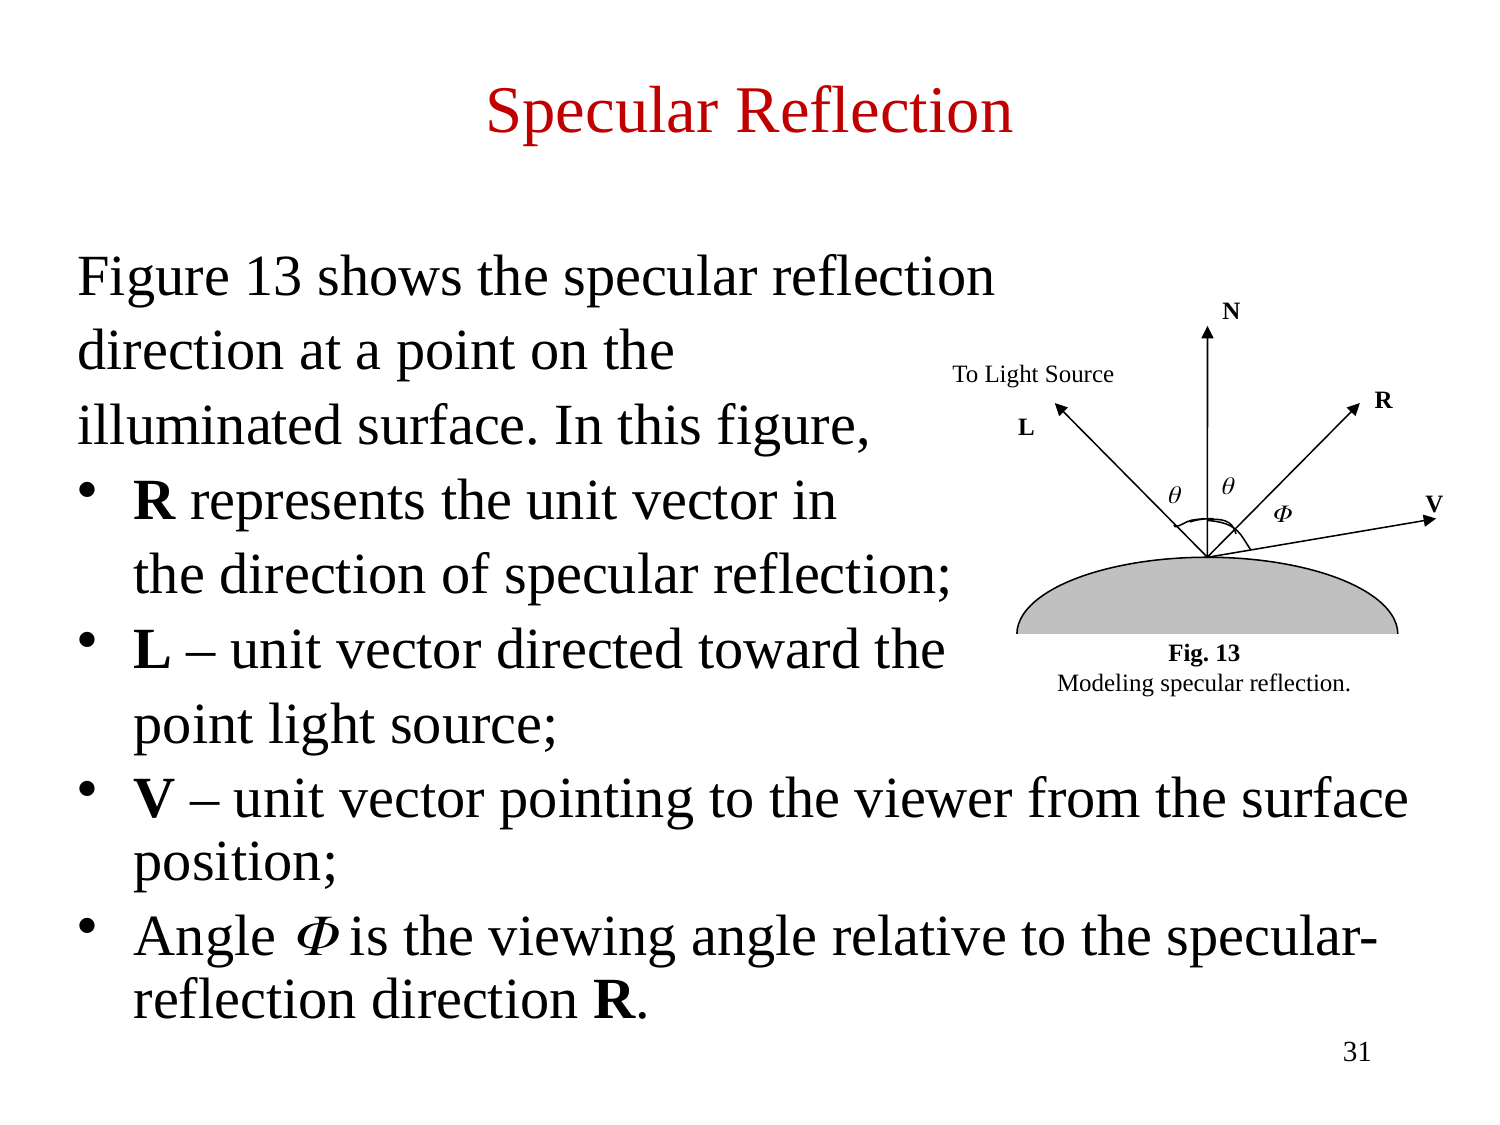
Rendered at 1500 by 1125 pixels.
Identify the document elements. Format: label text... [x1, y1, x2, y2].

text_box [937, 287, 1500, 751]
title Specular Reflection [112, 12, 1388, 200]
list Figure 13 shows the specular reflection direction at a point on the illuminated surface. In this figure, R represents the unit vector in the direction of specular reflection; L – unit vector directed toward the point light source; V – unit vector pointing to the viewer from the surface position; Angle  is the viewing angle relative to the specular-reflection direction R. [62, 237, 1463, 913]
slide_number 31 [1074, 1024, 1388, 1101]
